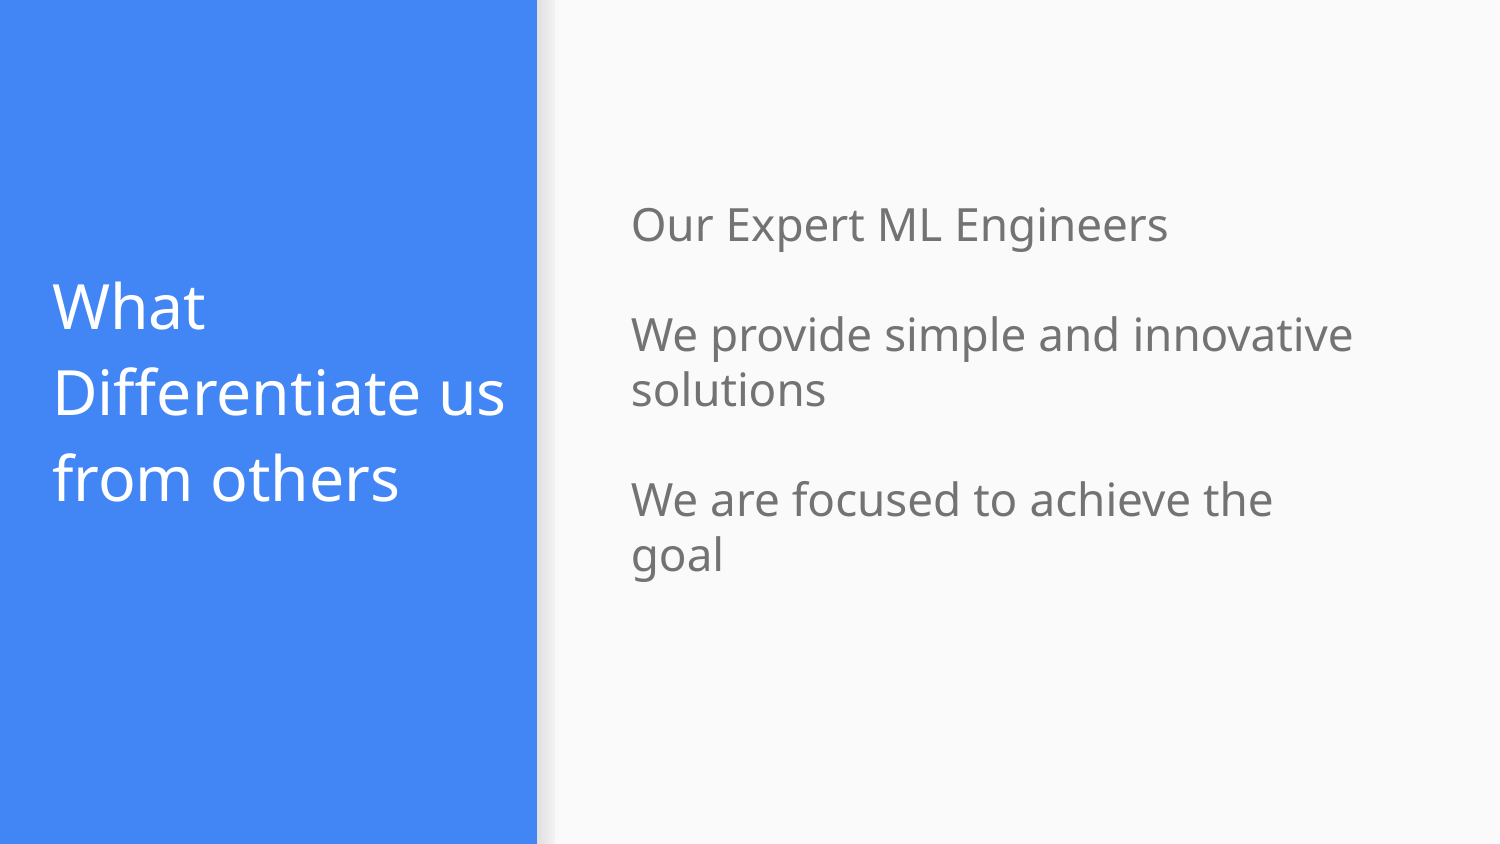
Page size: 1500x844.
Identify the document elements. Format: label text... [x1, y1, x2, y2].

text_box Our Expert ML Engineers We provide simple and innovative solutions We are focused to achieve the goal [615, 120, 1381, 663]
list What Differentiate us from others [37, 240, 564, 760]
